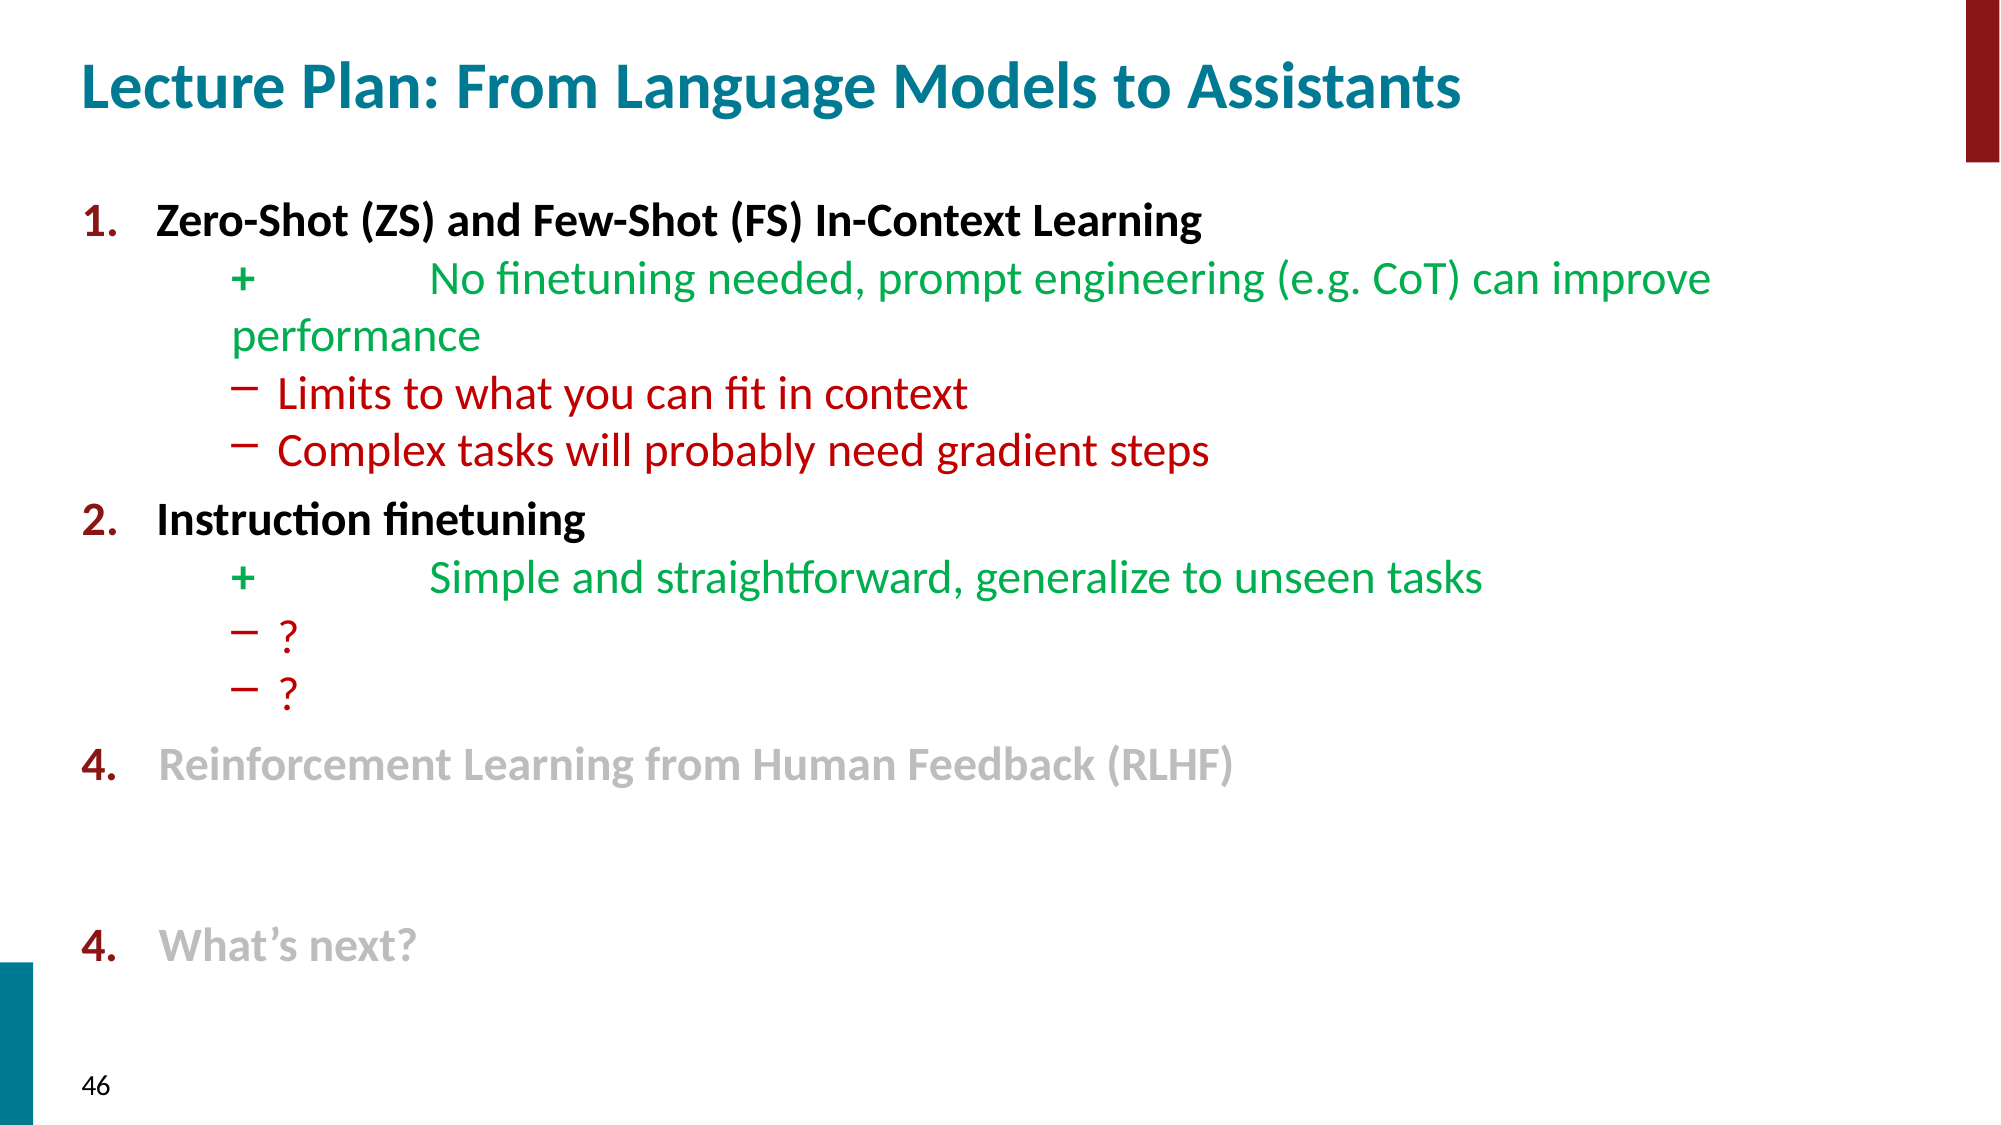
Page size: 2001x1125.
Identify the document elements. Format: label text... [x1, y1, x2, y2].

slide_number 46 [75, 1071, 119, 1125]
text_box 4. What’s next? [79, 911, 420, 971]
list Zero-Shot (ZS) and Few-Shot (FS) In-Context Learning + No finetuning needed, prompt engineering (e.g. CoT) can improve performance Limits to what you can fit in context Complex tasks will probably need gradient steps Instruction finetuning + Simple and straightforward, generalize to unseen tasks ? ? 4. Reinforcement Learning from Human Feedback (RLHF) [79, 230, 1827, 827]
title Lecture Plan: From Language Models to Assistants [78, 39, 1922, 230]
